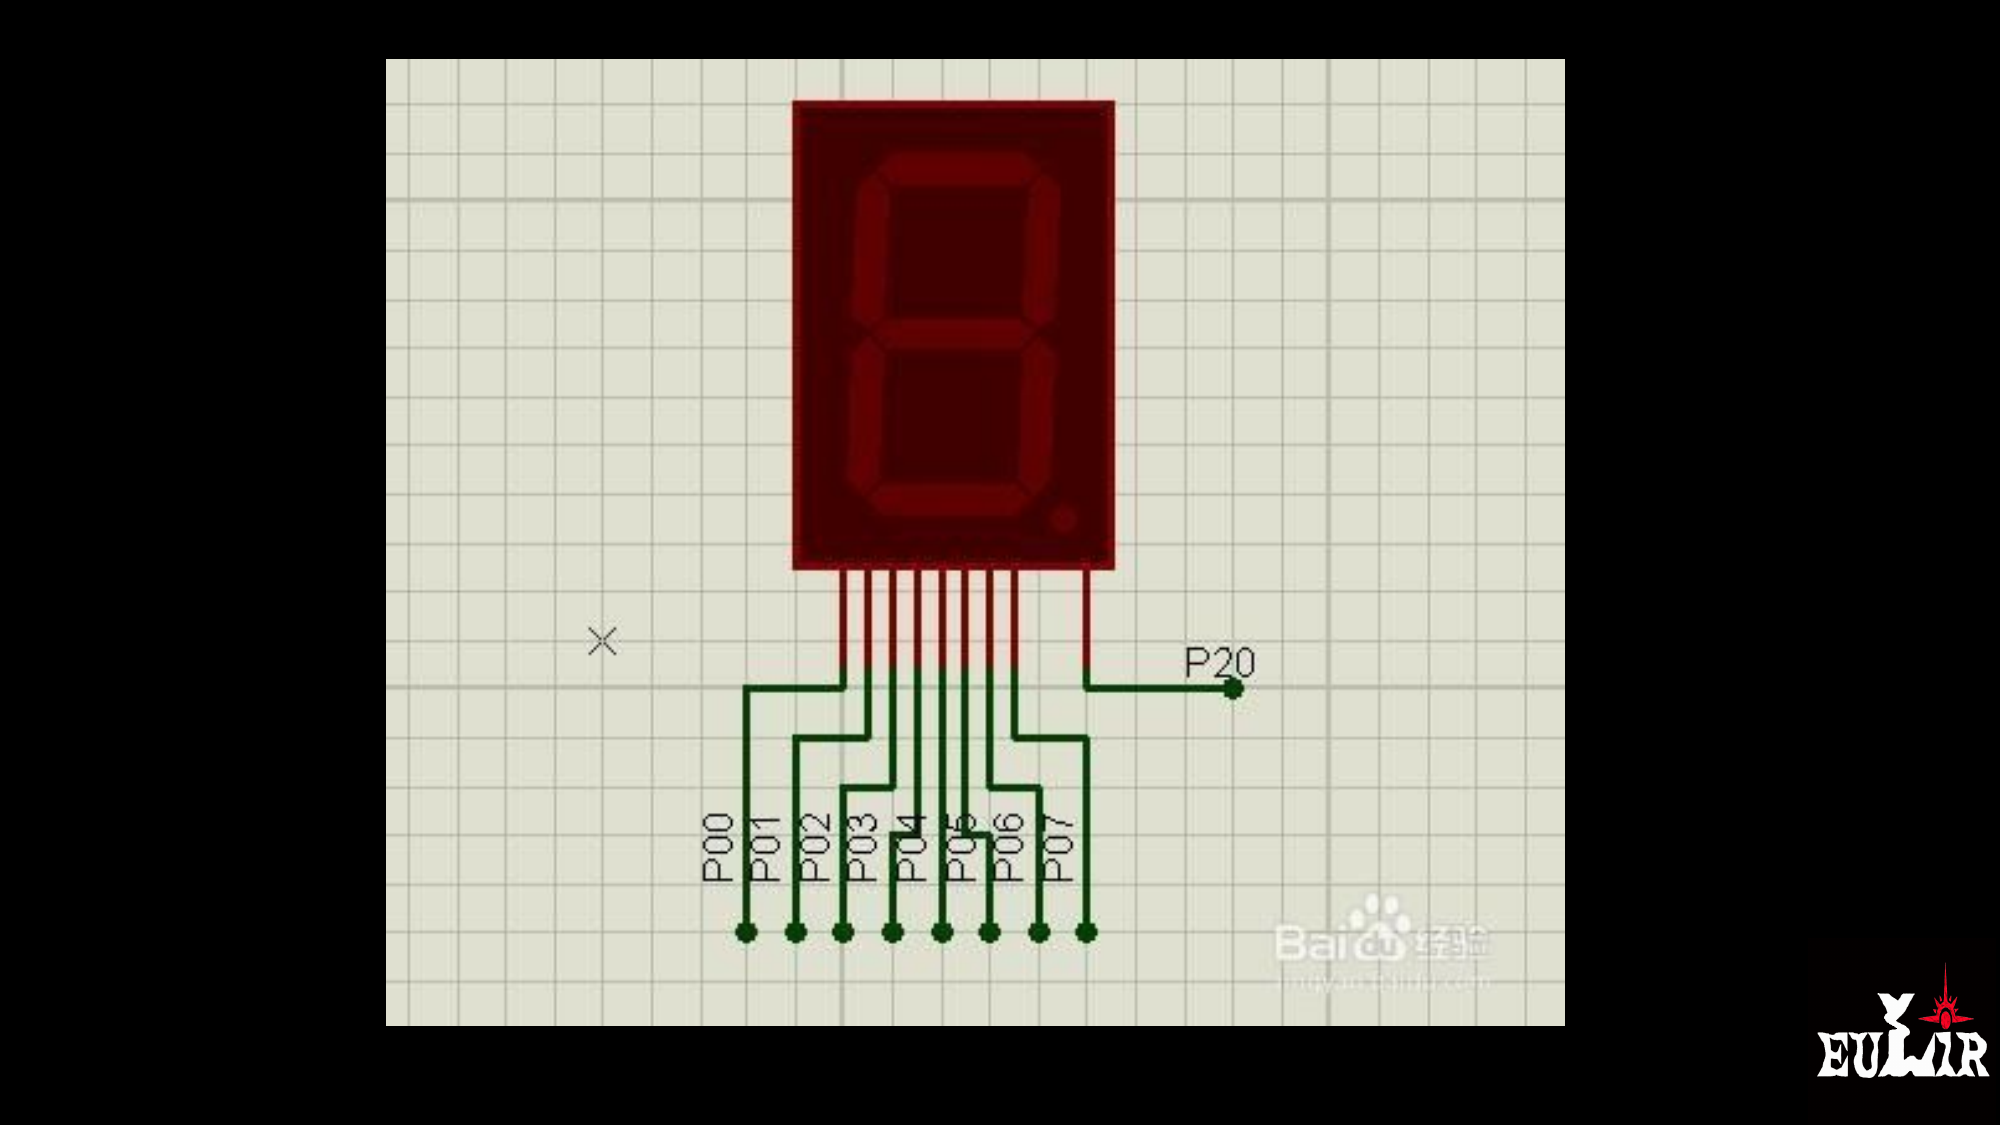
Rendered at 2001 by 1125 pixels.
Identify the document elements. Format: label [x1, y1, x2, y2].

picture [1808, 938, 1996, 1125]
picture [386, 59, 1565, 1026]
